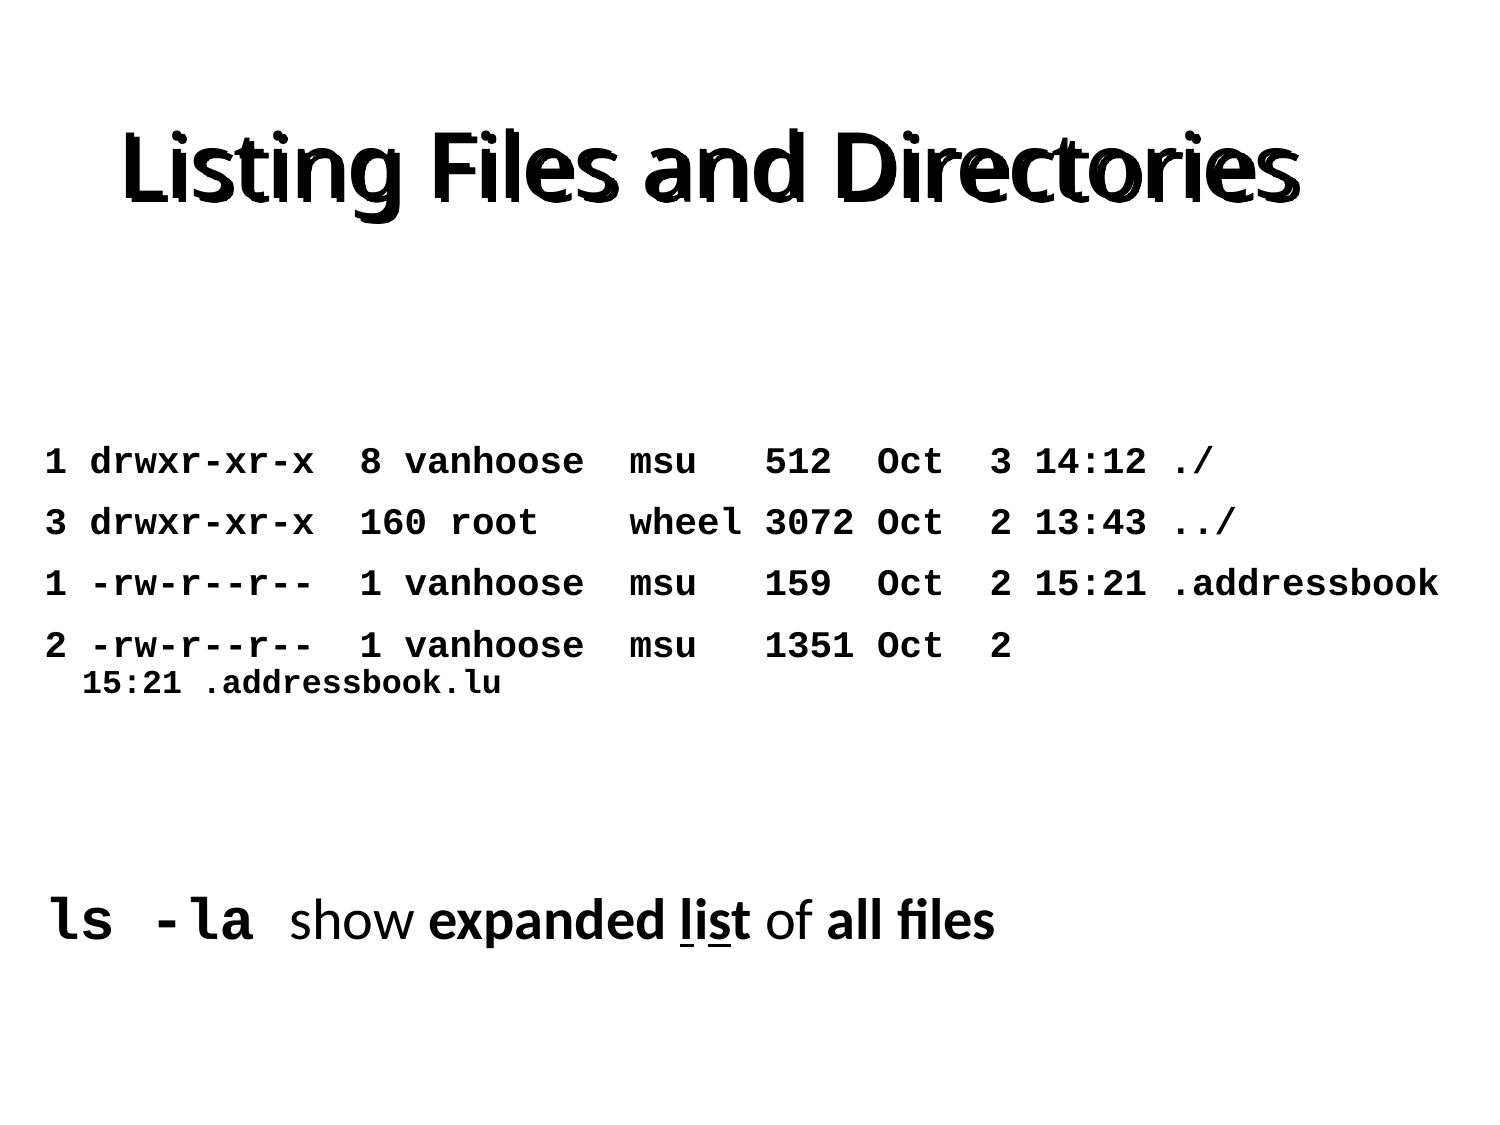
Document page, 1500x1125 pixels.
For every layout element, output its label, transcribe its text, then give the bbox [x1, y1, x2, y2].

title Listing Files and Directories [103, 59, 1397, 268]
list 1 drwxr-xr-x 8 vanhoose msu 512 Oct 3 14:12 ./ 3 drwxr-xr-x 160 root wheel 3072 Oct 2 13:43 ../ 1 -rw-r--r-- 1 vanhoose msu 159 Oct 2 15:21 .addressbook 2 -rw-r--r-- 1 vanhoose msu 1351 Oct 2 15:21 .addressbook.lu ls -la show expanded list of all files [29, 268, 1468, 944]
